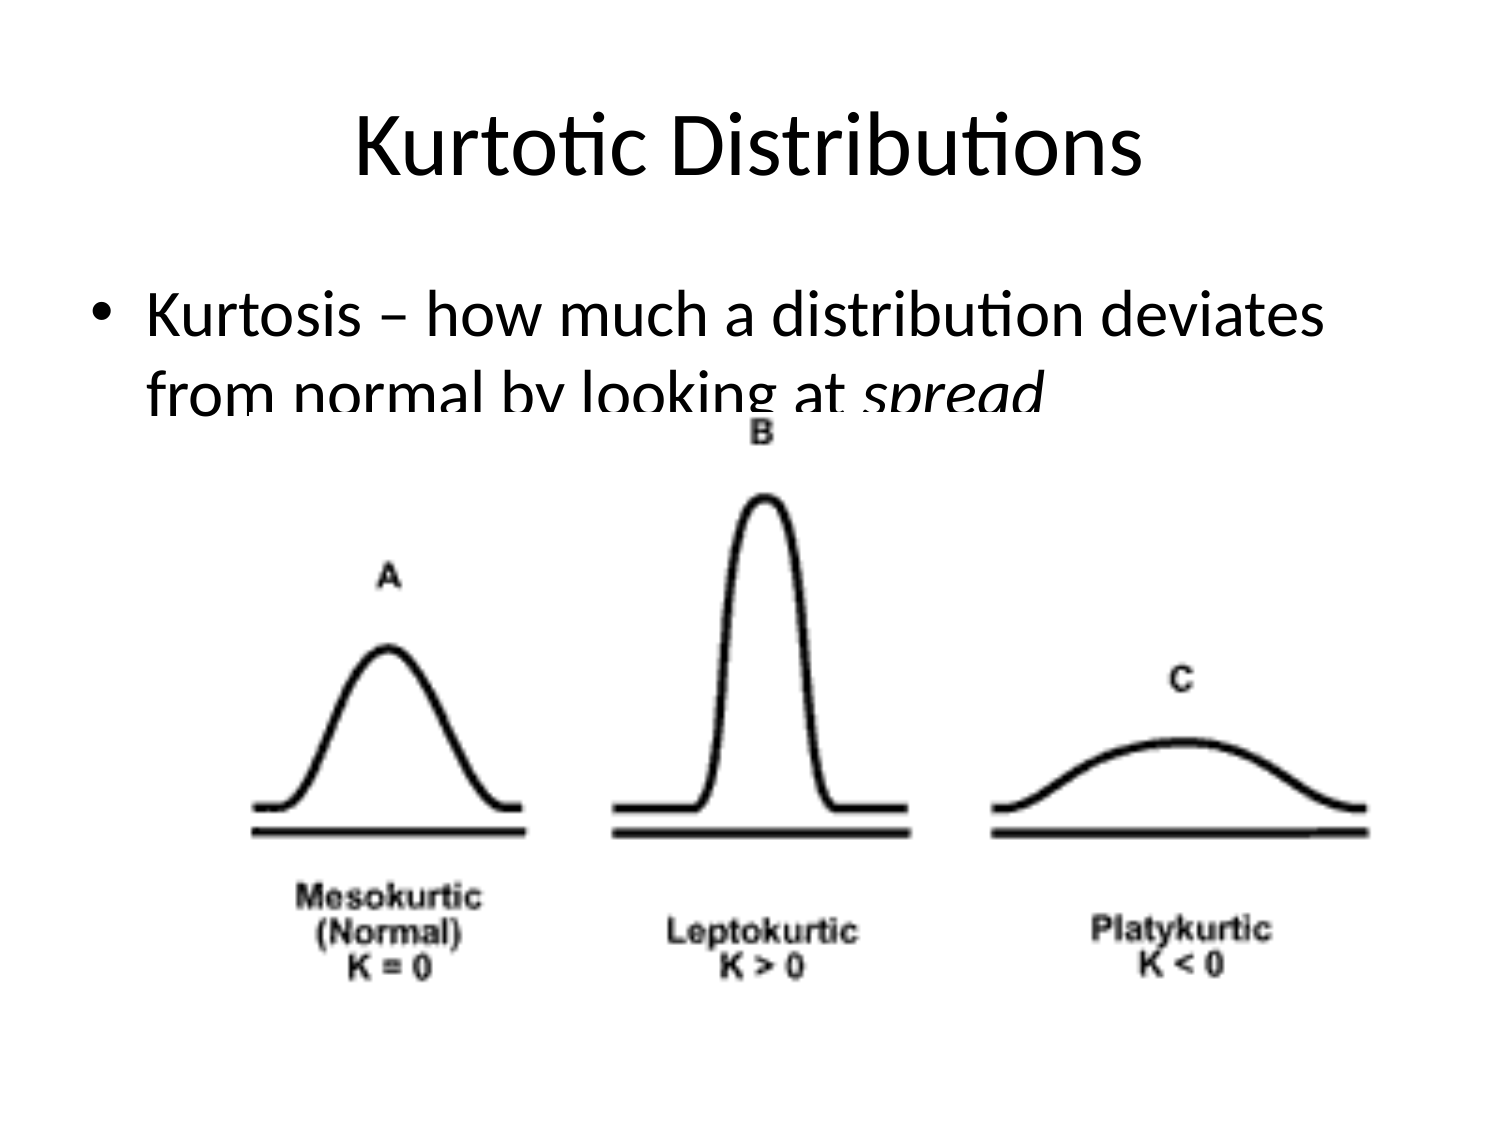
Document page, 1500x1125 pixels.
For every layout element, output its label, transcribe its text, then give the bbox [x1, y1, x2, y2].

title Kurtotic Distributions [75, 45, 1425, 233]
picture [249, 412, 1376, 991]
list Kurtosis – how much a distribution deviates from normal by looking at spread [75, 262, 1425, 1005]
